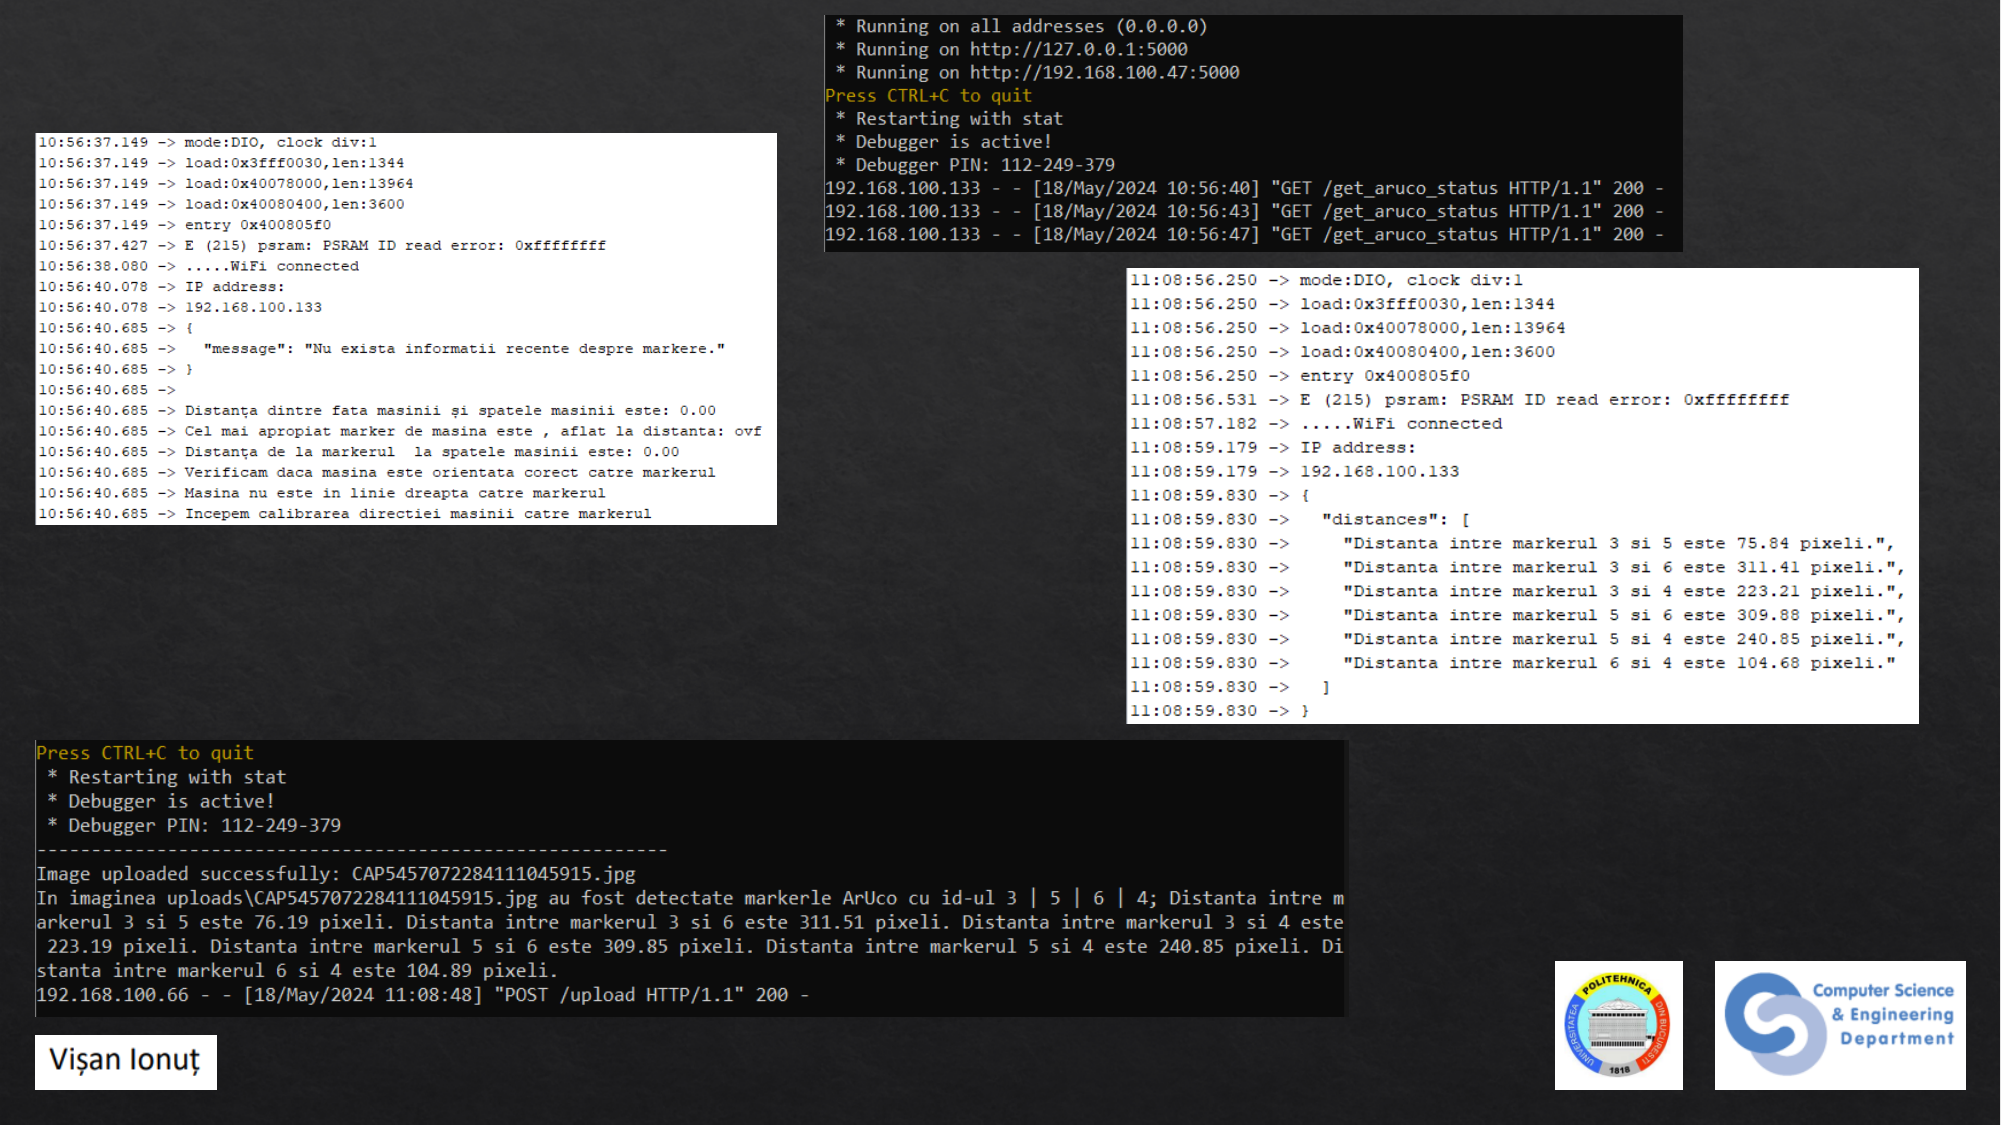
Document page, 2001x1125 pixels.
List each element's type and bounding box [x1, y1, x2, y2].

picture [823, 15, 1683, 252]
picture [34, 739, 1349, 1017]
picture [1555, 961, 1683, 1090]
picture [34, 1035, 217, 1090]
picture [1126, 267, 1919, 724]
picture [34, 133, 778, 526]
picture [1715, 961, 1967, 1090]
